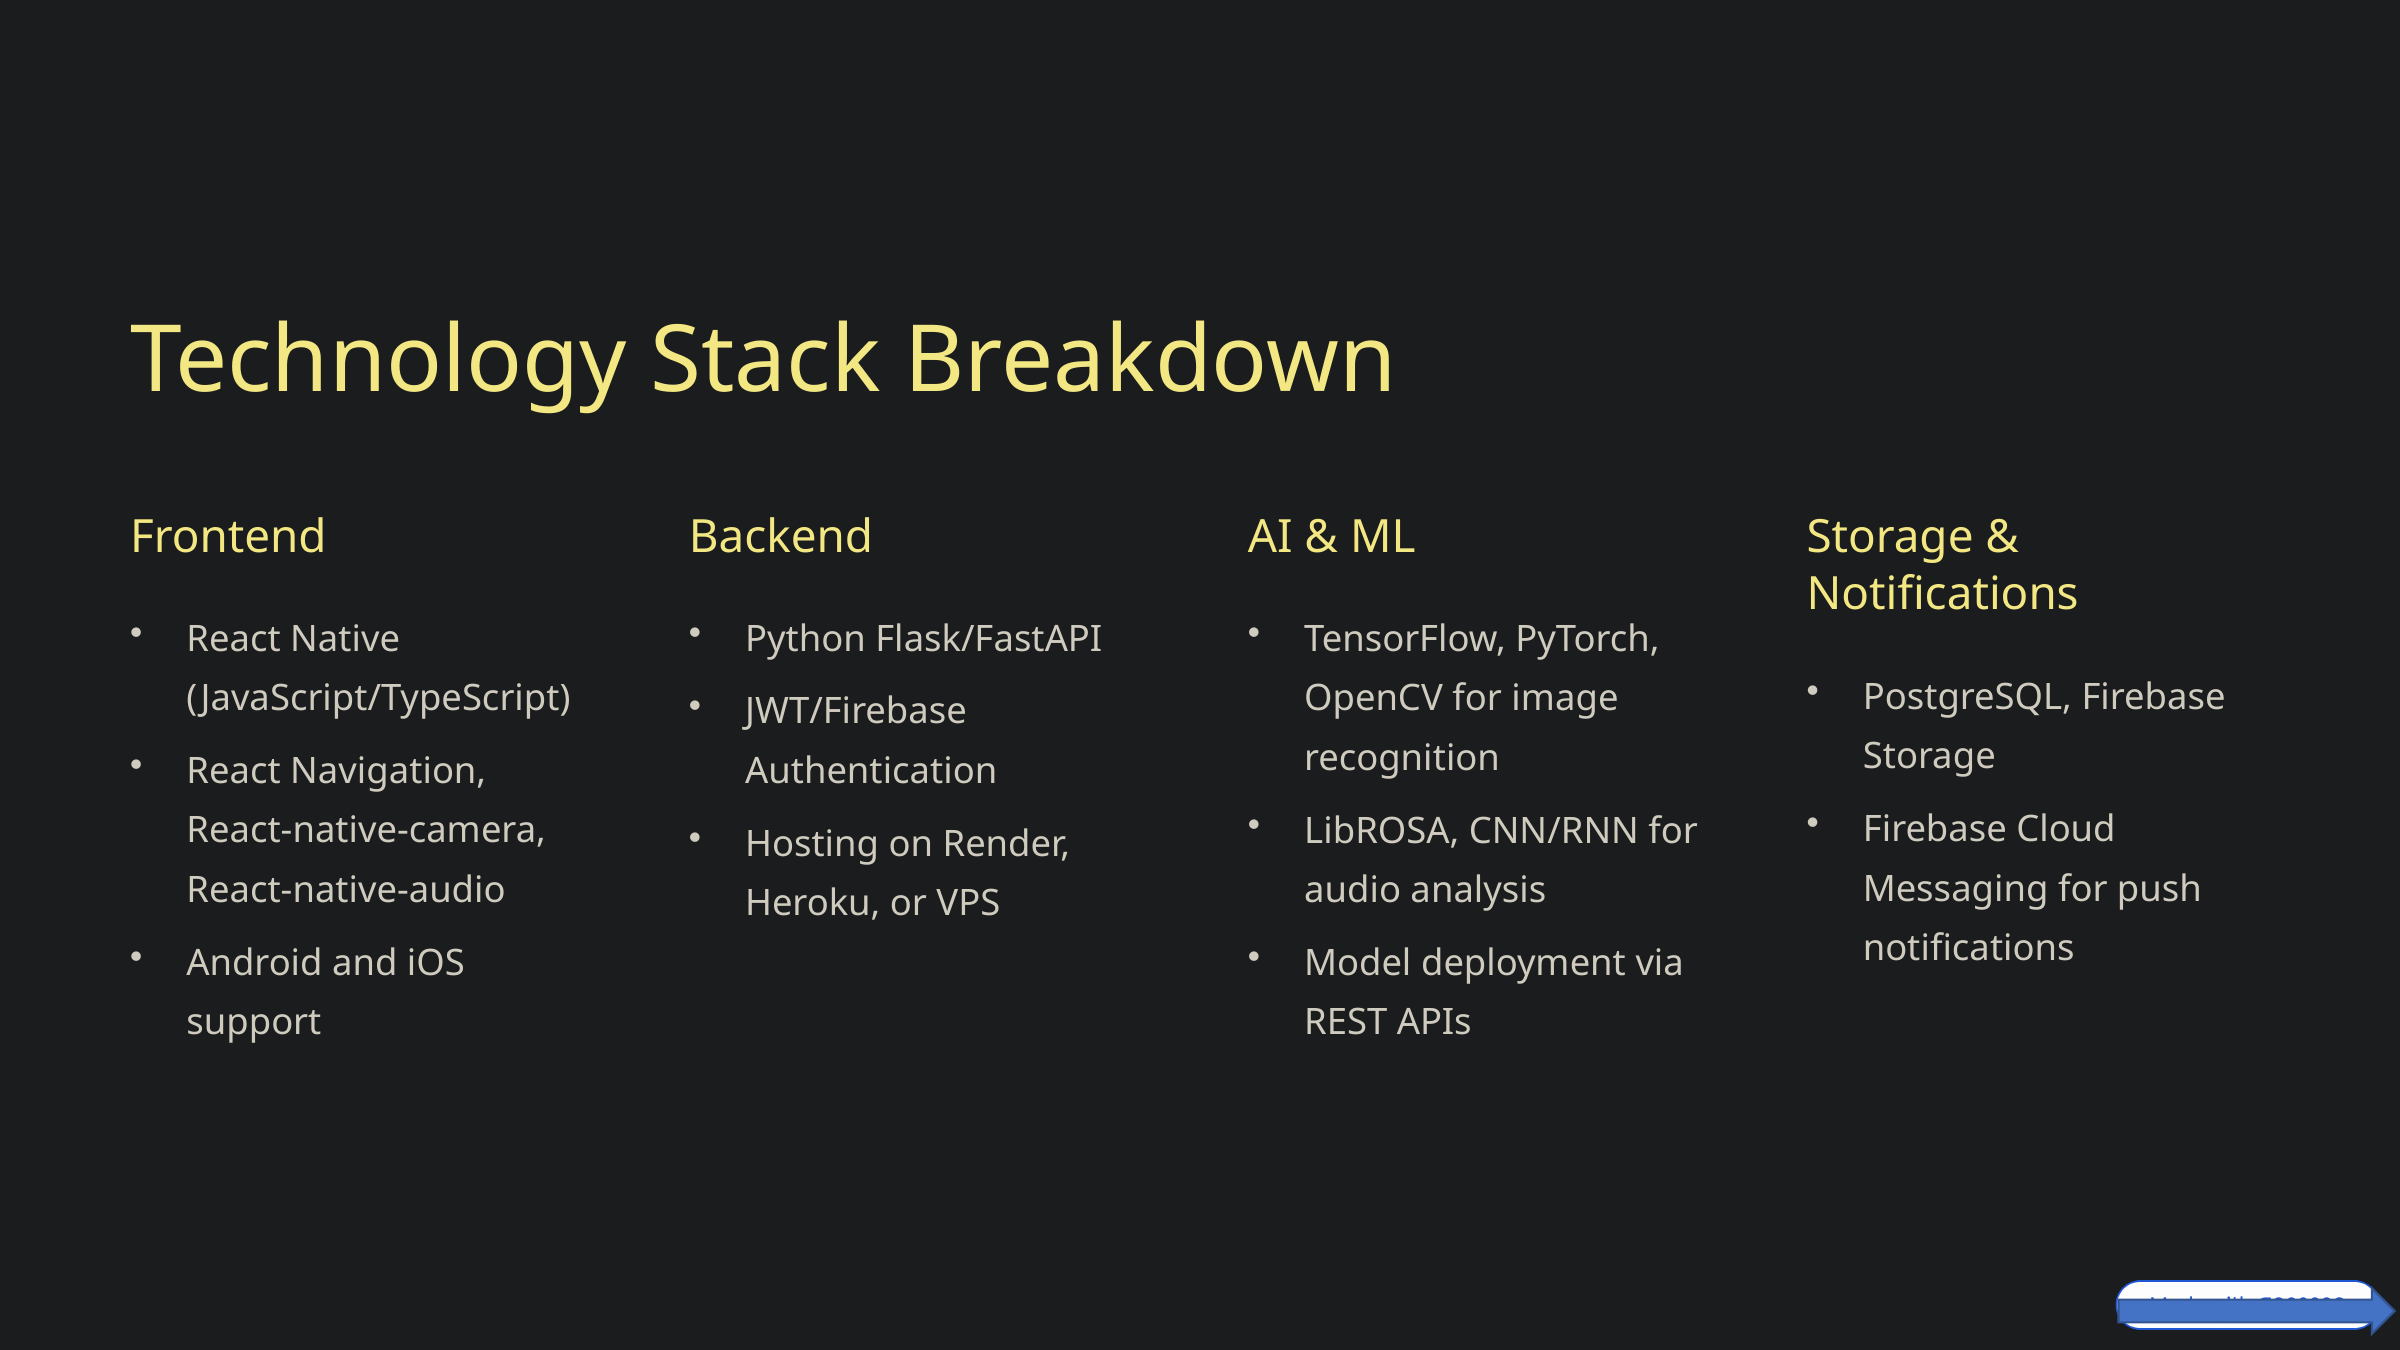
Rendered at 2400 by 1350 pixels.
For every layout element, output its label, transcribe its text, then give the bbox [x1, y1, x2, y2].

text_box TensorFlow, PyTorch, OpenCV for image recognition [1247, 599, 1715, 778]
text_box AI & ML [1247, 504, 1713, 563]
text_box PostgreSQL, Firebase Storage [1806, 657, 2274, 777]
text_box Frontend [130, 504, 596, 563]
text_box Python Flask/FastAPI [688, 599, 1156, 659]
text_box Android and iOS support [130, 923, 597, 1043]
text_box React Navigation, React-native-camera, React-native-audio [130, 731, 597, 910]
text_box LibROSA, CNN/RNN for audio analysis [1247, 790, 1715, 910]
text_box React Native (JavaScript/TypeScript) [130, 599, 597, 719]
text_box Model deployment via REST APIs [1247, 923, 1715, 1043]
text_box Storage & Notifications [1806, 504, 2274, 621]
text_box JWT/Firebase Authentication [688, 671, 1156, 791]
text_box Backend [688, 504, 1155, 563]
text_box Hosting on Render, Heroku, or VPS [688, 803, 1156, 923]
text_box Technology Stack Breakdown [130, 294, 1454, 412]
text_box Firebase Cloud Messaging for push notifications [1806, 789, 2274, 969]
text_box [2117, 1285, 2397, 1337]
picture [2106, 1271, 2389, 1339]
